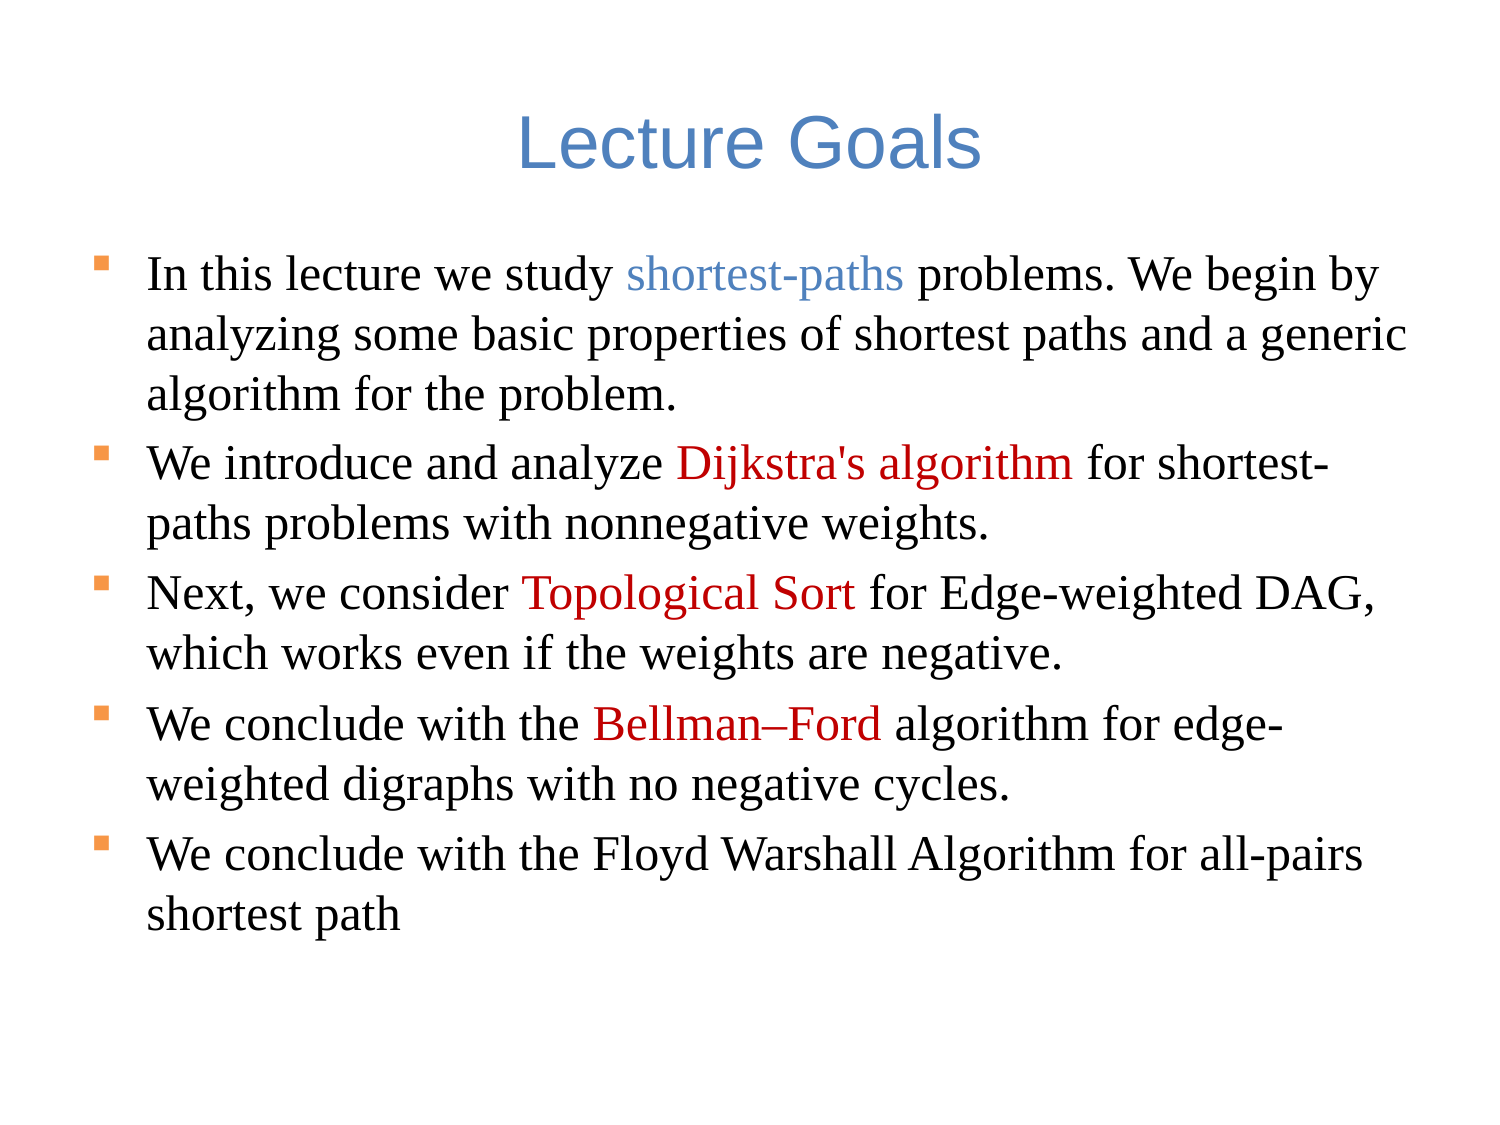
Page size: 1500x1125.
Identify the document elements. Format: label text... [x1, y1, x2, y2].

title Lecture Goals [75, 45, 1425, 232]
list In this lecture we study shortest-paths problems. We begin by analyzing some basic properties of shortest paths and a generic algorithm for the problem. We introduce and analyze Dijkstra's algorithm for shortest-paths problems with nonnegative weights. Next, we consider Topological Sort for Edge-weighted DAG, which works even if the weights are negative. We conclude with the Bellman–Ford algorithm for edge-weighted digraphs with no negative cycles. We conclude with the Floyd Warshall Algorithm for all-pairs shortest path [75, 232, 1425, 1078]
